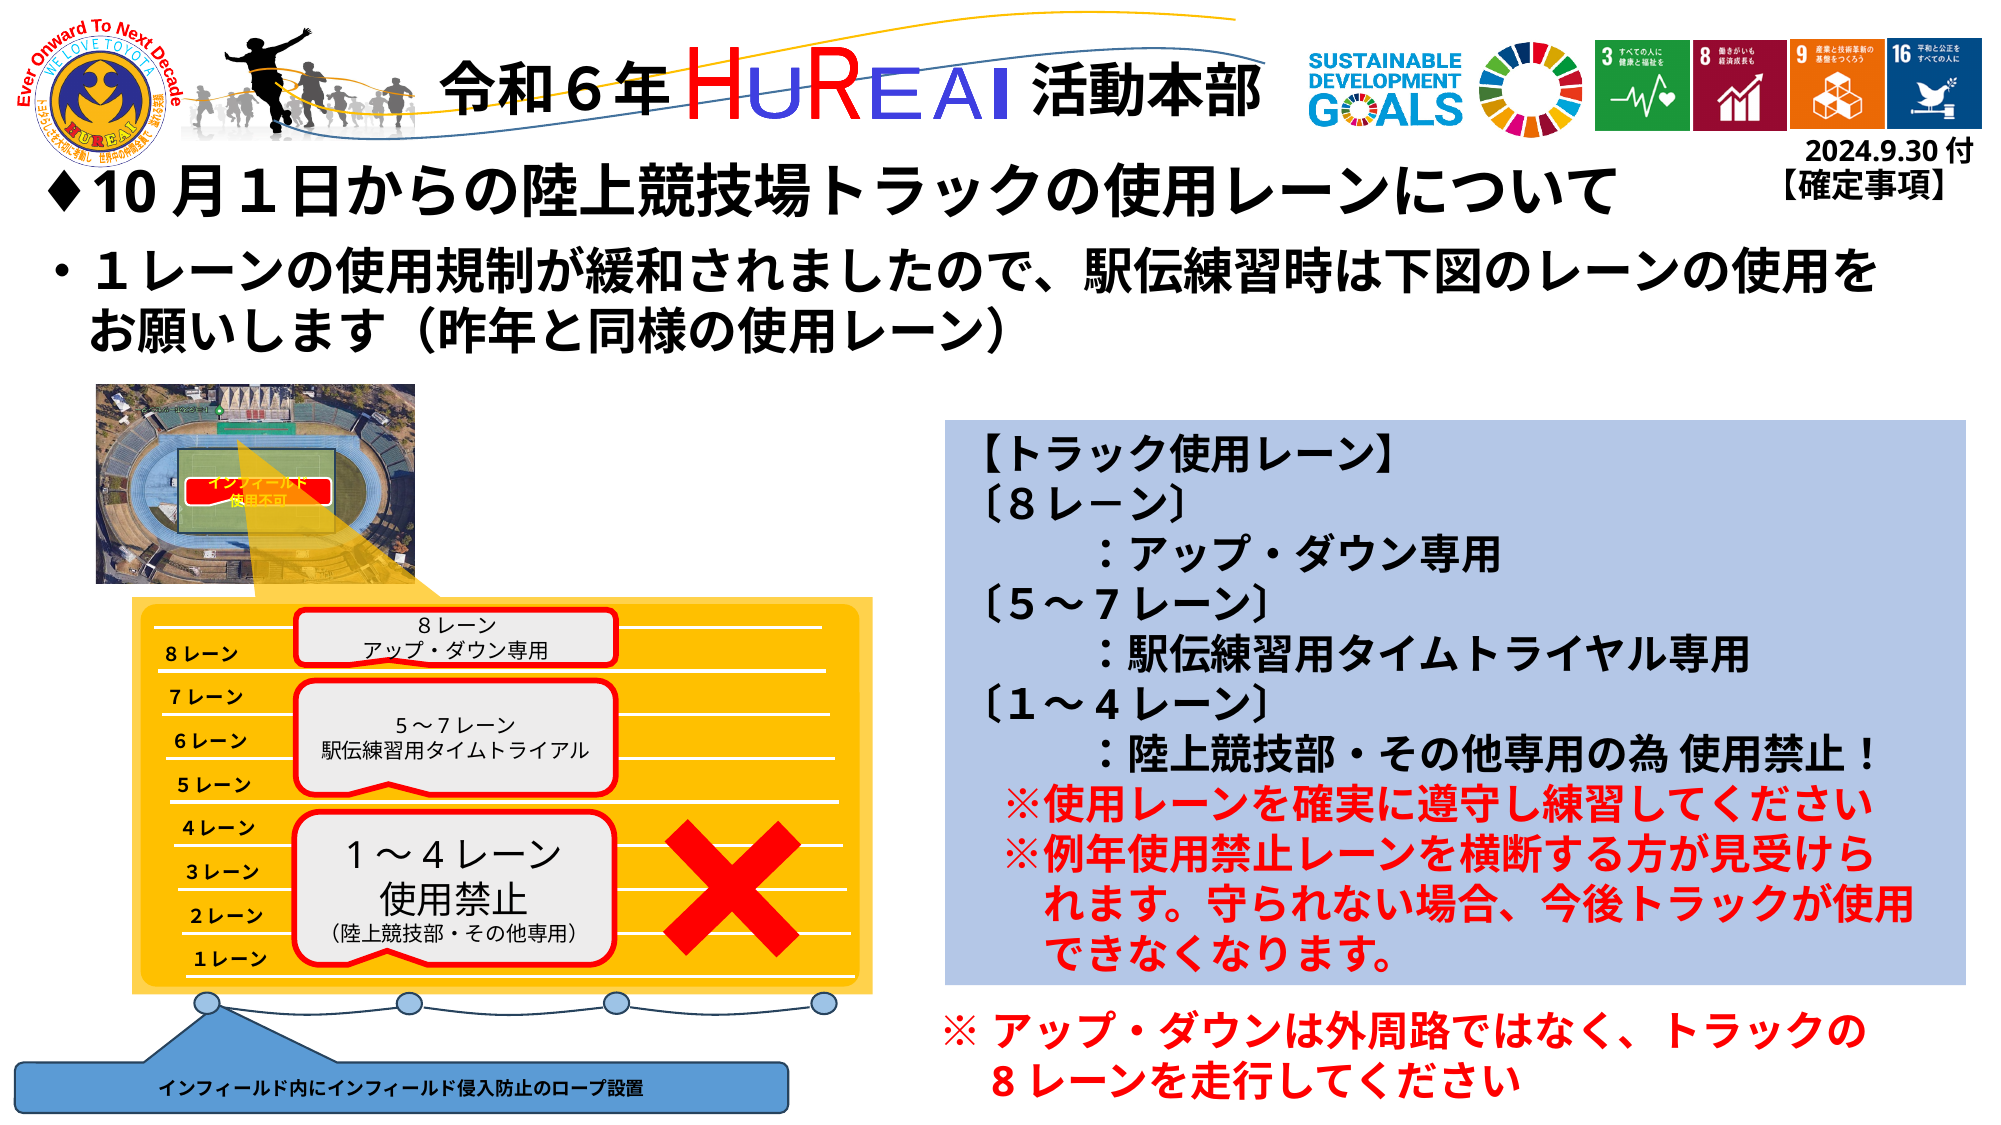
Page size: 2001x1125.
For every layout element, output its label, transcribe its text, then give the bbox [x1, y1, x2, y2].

text_box [131, 575, 874, 996]
text_box インフィールド内にインフィールド侵入防止のロープ設置 [13, 1004, 790, 1115]
text_box [395, 995, 423, 1016]
text_box [630, 1006, 810, 1016]
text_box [95, 384, 415, 584]
text_box ※アップ・ダウンは外周路ではなく、トラックの 8レーンを走行してください [924, 997, 1994, 1113]
text_box 【トラック使用レーン】 〔８レ－ン〕 ：アップ・ダウン専用 〔５～7レーン〕 ：駅伝練習用タイムトライヤル専用 〔１～4レーン〕 ：陸上競技部・その他専用の為 使用禁止！ ※使用レーンを確実に遵守し練習してください ※例年使用禁止レーンを横断する方が見受けら れます。守られない場合、今後トラックが使用 できなくなります。 [945, 420, 1966, 986]
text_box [181, 11, 1281, 141]
text_box [810, 995, 838, 1016]
text_box 2024.9.30付 [1790, 124, 1991, 175]
text_box ♦10月１日からの陸上競技場トラックの使用レーンについて [23, 147, 1638, 232]
text_box [423, 1006, 604, 1017]
text_box 【確定事項】 [1750, 156, 1980, 212]
text_box [193, 995, 221, 1016]
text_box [1291, 38, 1982, 140]
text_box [23, 25, 178, 187]
picture [136, 609, 873, 995]
text_box [226, 1006, 396, 1016]
text_box ・１レーンの使用規制が緩和されましたので、駅伝練習時は下図のレーンの使用を お願いします（昨年と同様の使用レーン） [22, 232, 1896, 368]
text_box [143, 603, 857, 609]
text_box [602, 995, 631, 1015]
